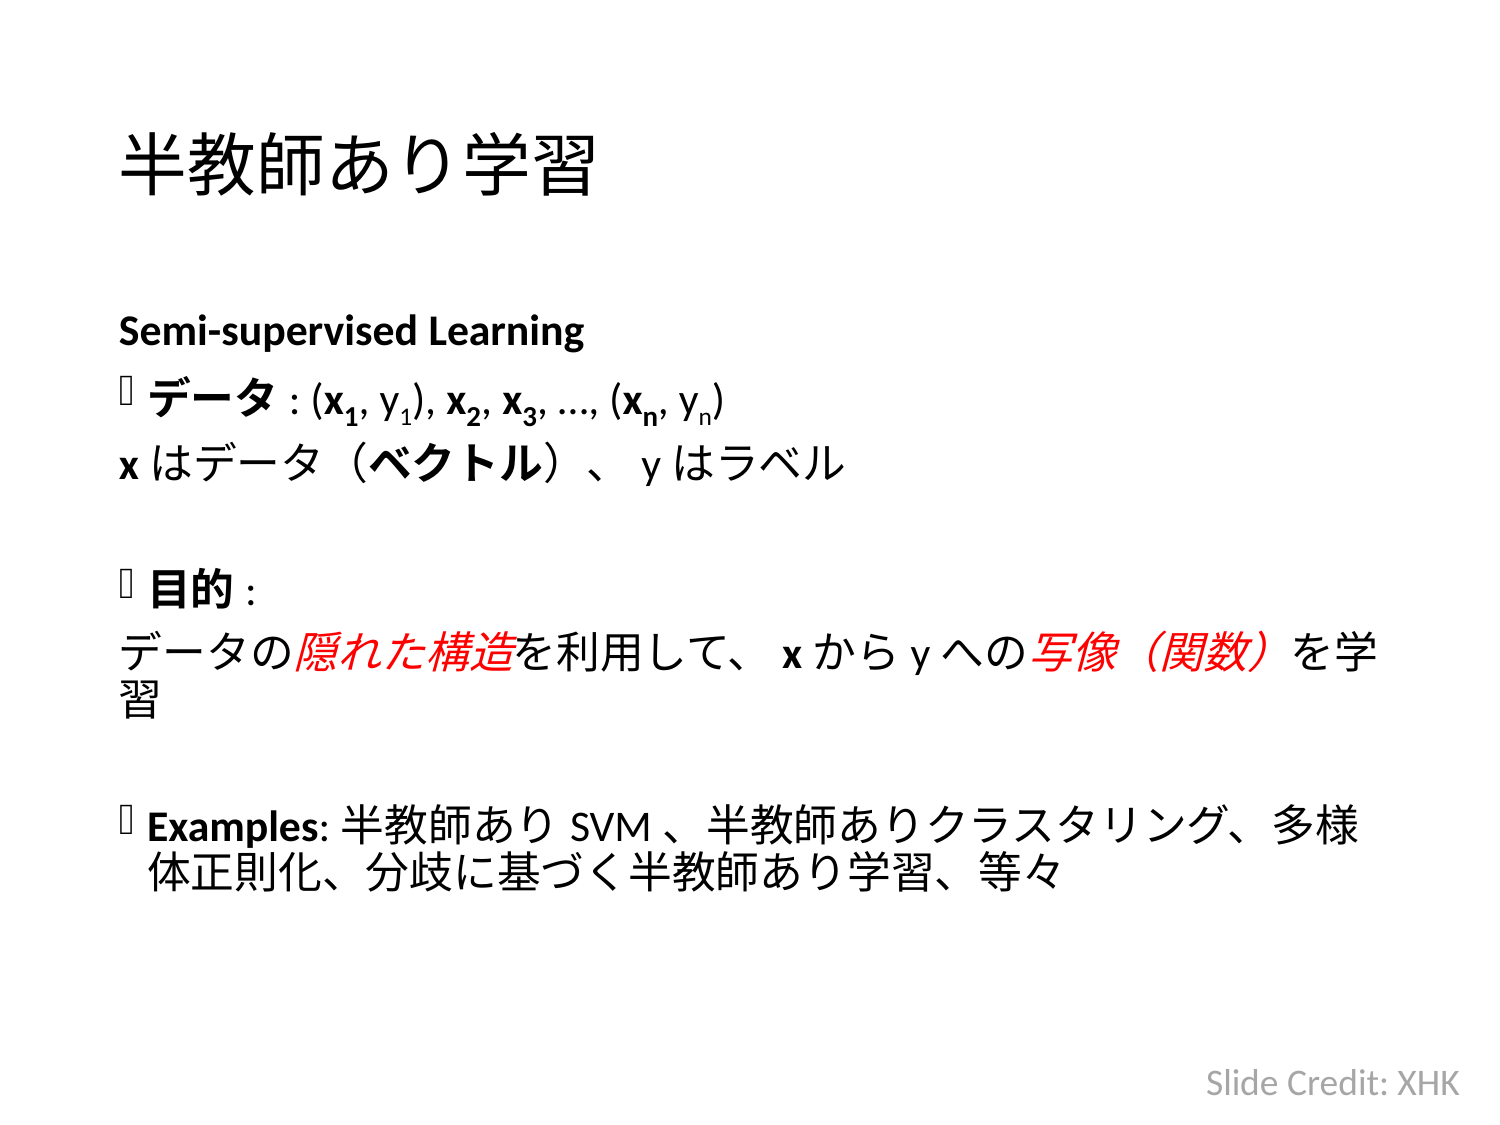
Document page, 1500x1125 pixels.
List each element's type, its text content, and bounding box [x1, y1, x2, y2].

list Semi-supervised Learning データ: (x1, y1), x2, x3, …, (xn, yn) xはデータ（ベクトル）、yはラベル 目的: データの隠れた構造を利用して、xからyへの写像（関数）を学習 Examples:半教師ありSVM、半教師ありクラスタリング、多様体正則化、分歧に基づく半教師あり学習、等々 [103, 299, 1398, 1014]
text_box Slide Credit: XHK [733, 1050, 1484, 1111]
title 半教師あり学習 [103, 60, 1398, 278]
